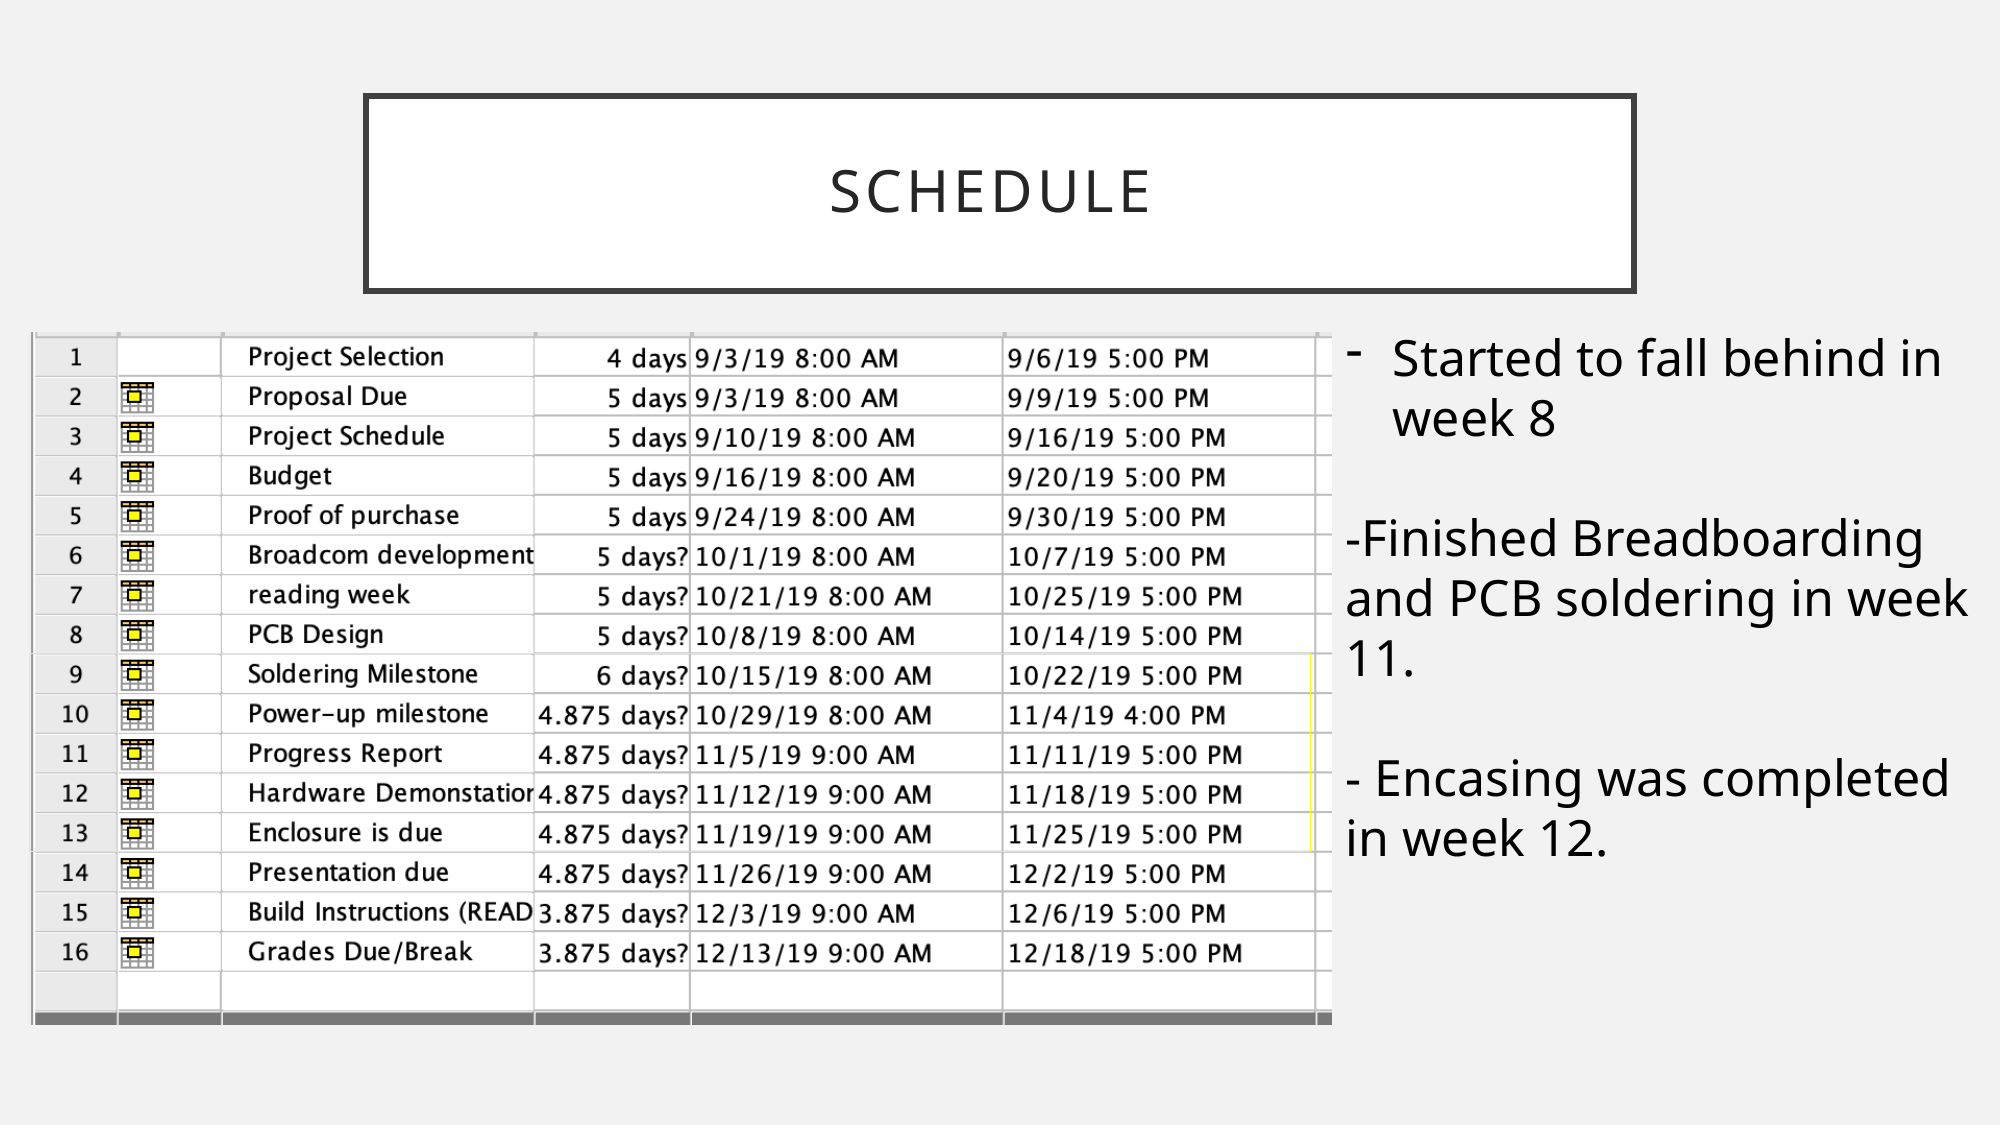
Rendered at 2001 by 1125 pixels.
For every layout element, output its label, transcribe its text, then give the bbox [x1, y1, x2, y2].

picture [29, 332, 1332, 1025]
title Schedule [363, 93, 1637, 294]
text_box Started to fall behind in week 8 -Finished Breadboarding and PCB soldering in week 11. - Encasing was completed in week 12. [1331, 319, 2000, 874]
